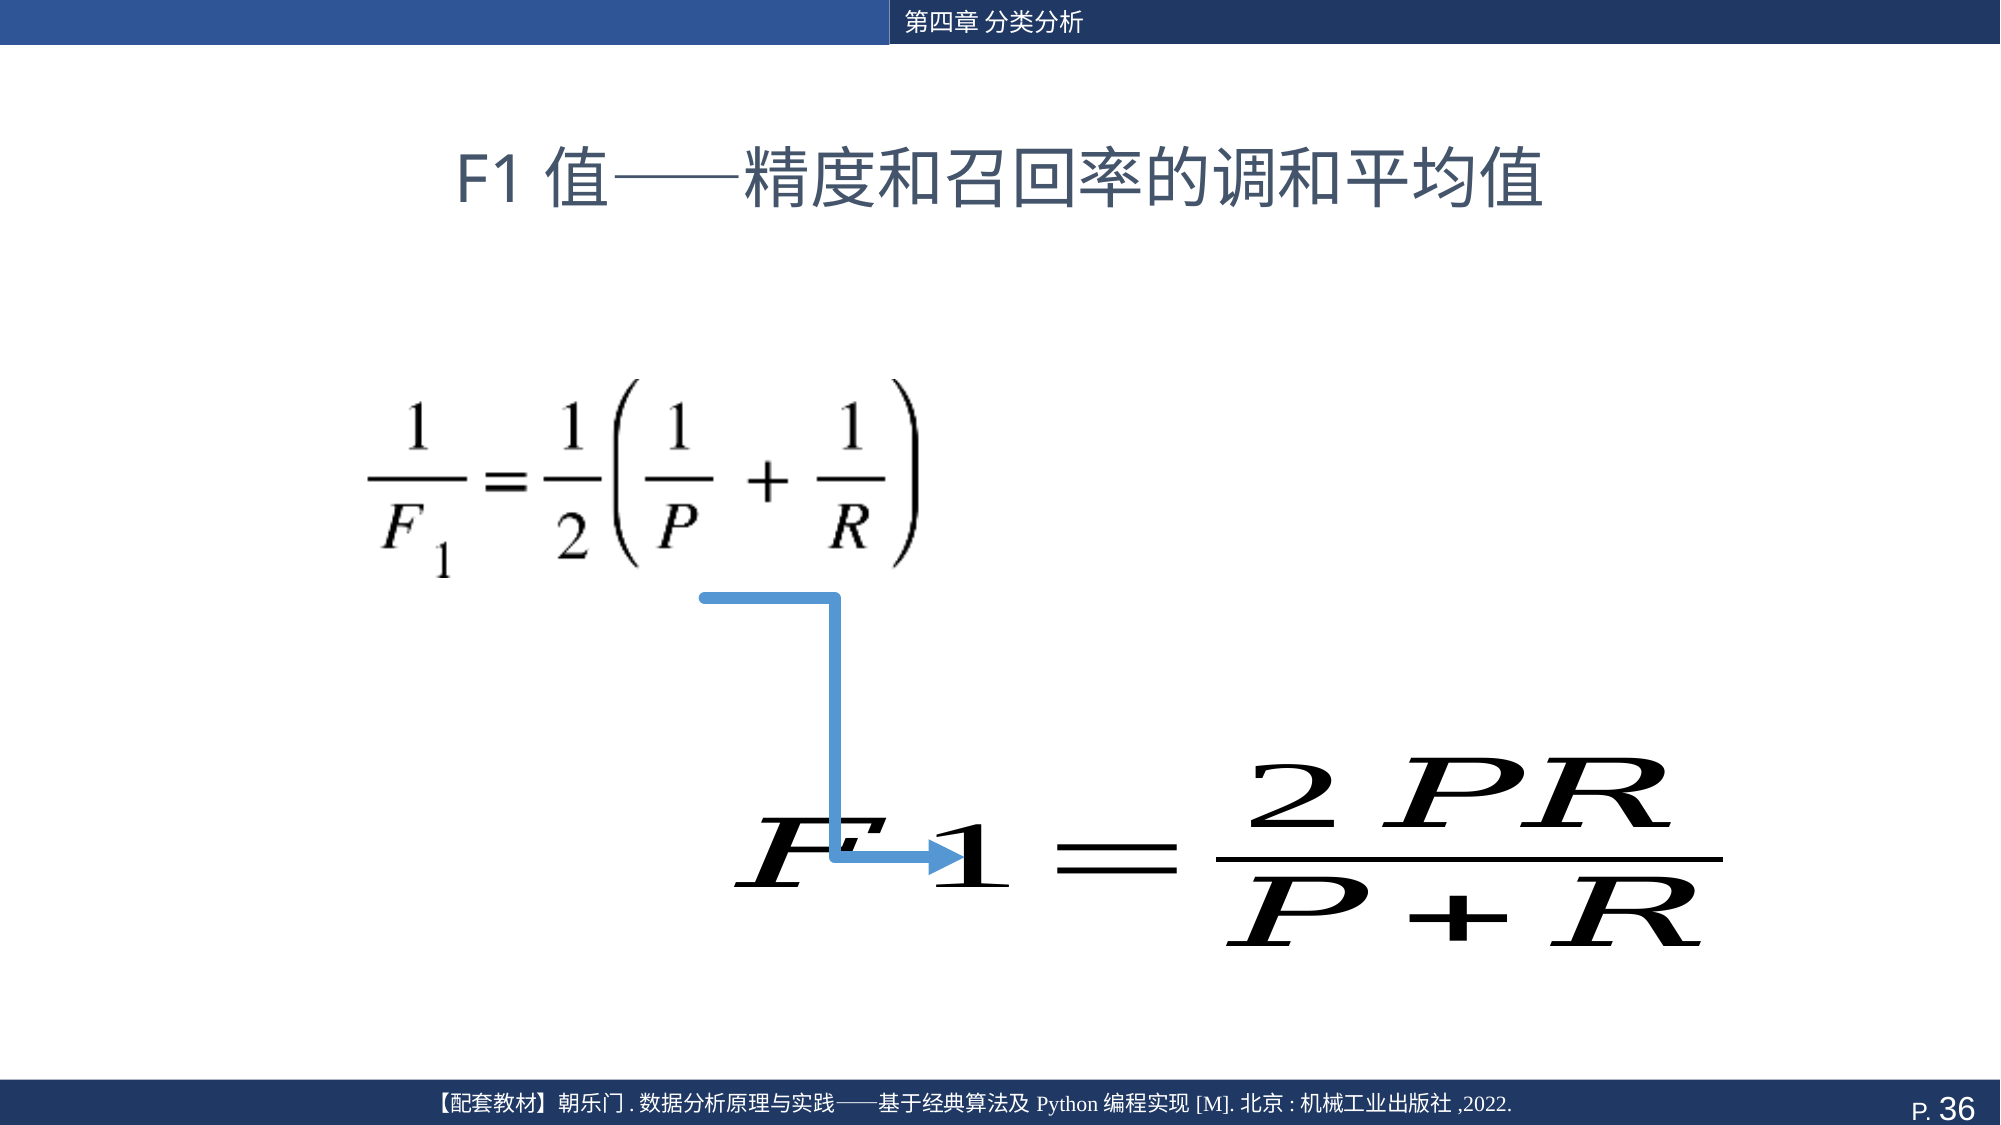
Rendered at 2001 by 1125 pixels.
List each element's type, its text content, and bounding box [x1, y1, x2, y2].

picture [362, 379, 923, 578]
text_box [704, 597, 965, 858]
title F1值——精度和召回率的调和平均值 [65, 108, 1935, 244]
